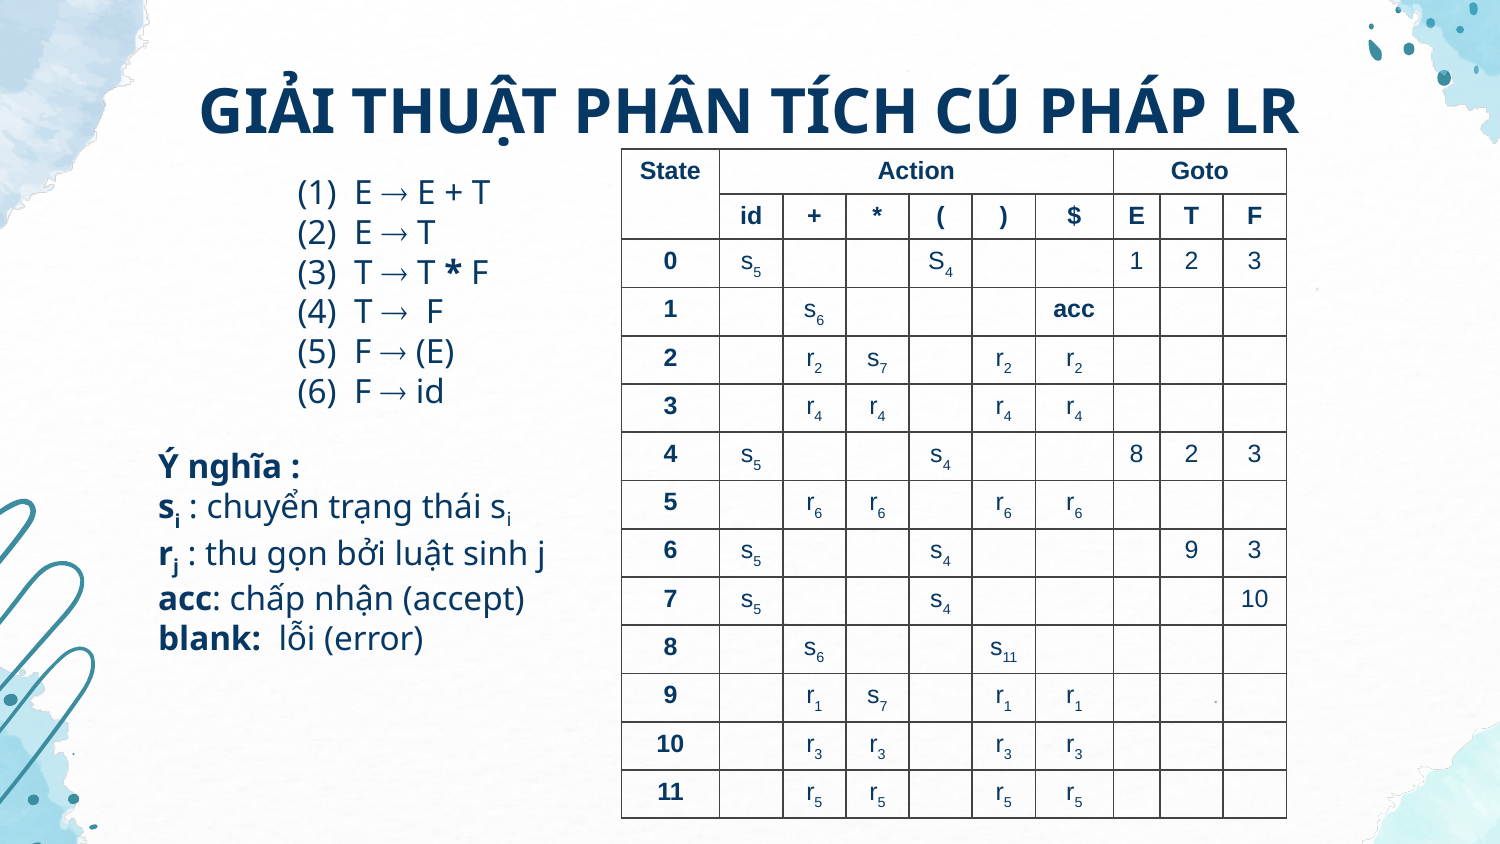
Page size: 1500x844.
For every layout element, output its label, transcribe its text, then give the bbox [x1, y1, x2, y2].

table_cell r6 [847, 481, 908, 528]
table_cell [910, 288, 971, 335]
table_cell [847, 288, 908, 335]
table_cell 3 [1224, 433, 1286, 480]
table_cell [1114, 578, 1159, 624]
table_cell 1 [622, 288, 719, 335]
table_cell 11 [622, 771, 719, 817]
table_cell 9 [1161, 530, 1222, 576]
table_cell [1224, 723, 1286, 769]
subtitle (1) E  E + T (2) E  T (3) T  T * F (4) T  F (5) F  (E) (6) F  id [282, 155, 559, 430]
picture [0, 651, 91, 797]
table_cell s5 [720, 578, 782, 624]
table_cell 2 [1161, 240, 1222, 287]
table_cell r5 [973, 771, 1035, 817]
table_cell [784, 578, 845, 624]
text_box Ý nghĩa : si : chuyển trạng thái si rj : thu gọn bởi luật sinh j acc: chấp nhận (accept) blank: lỗi (error) [143, 429, 600, 652]
table_cell r5 [1036, 771, 1113, 817]
table_cell T [1161, 195, 1222, 238]
table_cell [1036, 626, 1113, 673]
table_cell [1036, 578, 1113, 624]
table_cell * [847, 195, 908, 238]
table_cell [1161, 674, 1222, 721]
table_cell [1161, 578, 1222, 624]
table_cell 5 [622, 481, 719, 528]
picture [0, 505, 30, 555]
table_cell id [720, 195, 782, 238]
table_cell [720, 674, 782, 721]
table_cell [1114, 337, 1159, 383]
table_cell r4 [1036, 385, 1113, 431]
table_cell r6 [973, 481, 1035, 528]
picture [0, 0, 1500, 844]
table_cell 1 [1114, 240, 1159, 287]
table_cell 2 [1161, 433, 1222, 480]
table_cell r4 [973, 385, 1035, 431]
table_cell r1 [973, 674, 1035, 721]
table_cell [847, 530, 908, 576]
table_cell s4 [910, 433, 971, 480]
table_cell S4 [910, 240, 971, 287]
table_cell [1161, 771, 1222, 817]
table_cell + [784, 195, 845, 238]
table_cell s4 [910, 530, 971, 576]
table_cell [973, 433, 1035, 480]
table_cell s6 [784, 626, 845, 673]
table_header Action [720, 150, 1113, 193]
table_cell [847, 578, 908, 624]
table_cell 0 [622, 240, 719, 287]
table_cell r3 [973, 723, 1035, 769]
table_cell s6 [784, 288, 845, 335]
table_cell [973, 288, 1035, 335]
table_cell [910, 337, 971, 383]
table_cell [720, 771, 782, 817]
table_cell s5 [720, 530, 782, 576]
table_cell 3 [622, 385, 719, 431]
table_cell ( [910, 195, 971, 238]
table_cell [784, 240, 845, 287]
table_cell s7 [847, 674, 908, 721]
table_cell [720, 337, 782, 383]
table_cell [720, 626, 782, 673]
table_cell acc [1036, 288, 1113, 335]
table_cell [720, 288, 782, 335]
table_cell r2 [784, 337, 845, 383]
table_cell [1114, 674, 1159, 721]
table_cell s7 [847, 337, 908, 383]
table_cell 6 [622, 530, 719, 576]
table_cell r5 [784, 771, 845, 817]
table_cell [973, 578, 1035, 624]
table_cell [1114, 771, 1159, 817]
table_cell [1224, 337, 1286, 383]
table_cell [910, 481, 971, 528]
table_cell [910, 771, 971, 817]
table_cell [973, 530, 1035, 576]
table_cell 8 [1114, 433, 1159, 480]
table_cell r5 [847, 771, 908, 817]
table_cell [847, 433, 908, 480]
table_cell E [1114, 195, 1159, 238]
table_cell r3 [847, 723, 908, 769]
table_cell 3 [1224, 240, 1286, 287]
table_cell $ [1036, 195, 1113, 238]
table_cell [1114, 530, 1159, 576]
table_cell [1036, 240, 1113, 287]
table_cell r1 [784, 674, 845, 721]
table_cell [910, 385, 971, 431]
table_cell [784, 530, 845, 576]
table_cell [1114, 288, 1159, 335]
table_cell r3 [1036, 723, 1113, 769]
title GIẢI THUẬT PHÂN TÍCH CÚ PHÁP LR [120, 61, 1380, 156]
table_cell ) [973, 195, 1035, 238]
table_cell s5 [720, 240, 782, 287]
table_cell [720, 385, 782, 431]
table_cell r3 [784, 723, 845, 769]
table_cell 8 [622, 626, 719, 673]
table_cell r6 [1036, 481, 1113, 528]
table_header Goto [1114, 150, 1286, 193]
table_cell r1 [1036, 674, 1113, 721]
table_cell [1114, 481, 1159, 528]
table_cell [1224, 288, 1286, 335]
table_cell [1036, 530, 1113, 576]
table_cell [1224, 674, 1286, 721]
table_cell [1224, 481, 1286, 528]
table_cell [720, 481, 782, 528]
table_cell s5 [720, 433, 782, 480]
table_cell [1161, 626, 1222, 673]
table_cell [847, 240, 908, 287]
table_cell 10 [1224, 578, 1286, 624]
table_cell [1224, 771, 1286, 817]
table_cell [1161, 337, 1222, 383]
table_cell 3 [1224, 530, 1286, 576]
table_cell [1114, 626, 1159, 673]
table_cell 2 [622, 337, 719, 383]
table_cell [1036, 433, 1113, 480]
table_cell [1224, 385, 1286, 431]
table_cell [720, 723, 782, 769]
table_cell r2 [1036, 337, 1113, 383]
table_cell [1161, 481, 1222, 528]
table_cell [1224, 626, 1286, 673]
table_cell [1114, 385, 1159, 431]
table_cell 4 [622, 433, 719, 480]
table_cell [1161, 288, 1222, 335]
table_cell [847, 626, 908, 673]
table_cell [1114, 723, 1159, 769]
table_cell [910, 626, 971, 673]
table_cell r4 [847, 385, 908, 431]
table_cell [973, 240, 1035, 287]
table_cell r4 [784, 385, 845, 431]
table_cell [1161, 723, 1222, 769]
picture [0, 566, 80, 684]
table_header State [622, 150, 719, 238]
table_cell [910, 723, 971, 769]
table_cell 9 [622, 674, 719, 721]
table_cell s11 [973, 626, 1035, 673]
table_cell [1161, 385, 1222, 431]
table_cell [784, 433, 845, 480]
table_cell 10 [622, 723, 719, 769]
table_cell [910, 674, 971, 721]
table_cell r6 [784, 481, 845, 528]
table_cell 7 [622, 578, 719, 624]
table_cell r2 [973, 337, 1035, 383]
table_cell s4 [910, 578, 971, 624]
table_cell F [1224, 195, 1286, 238]
